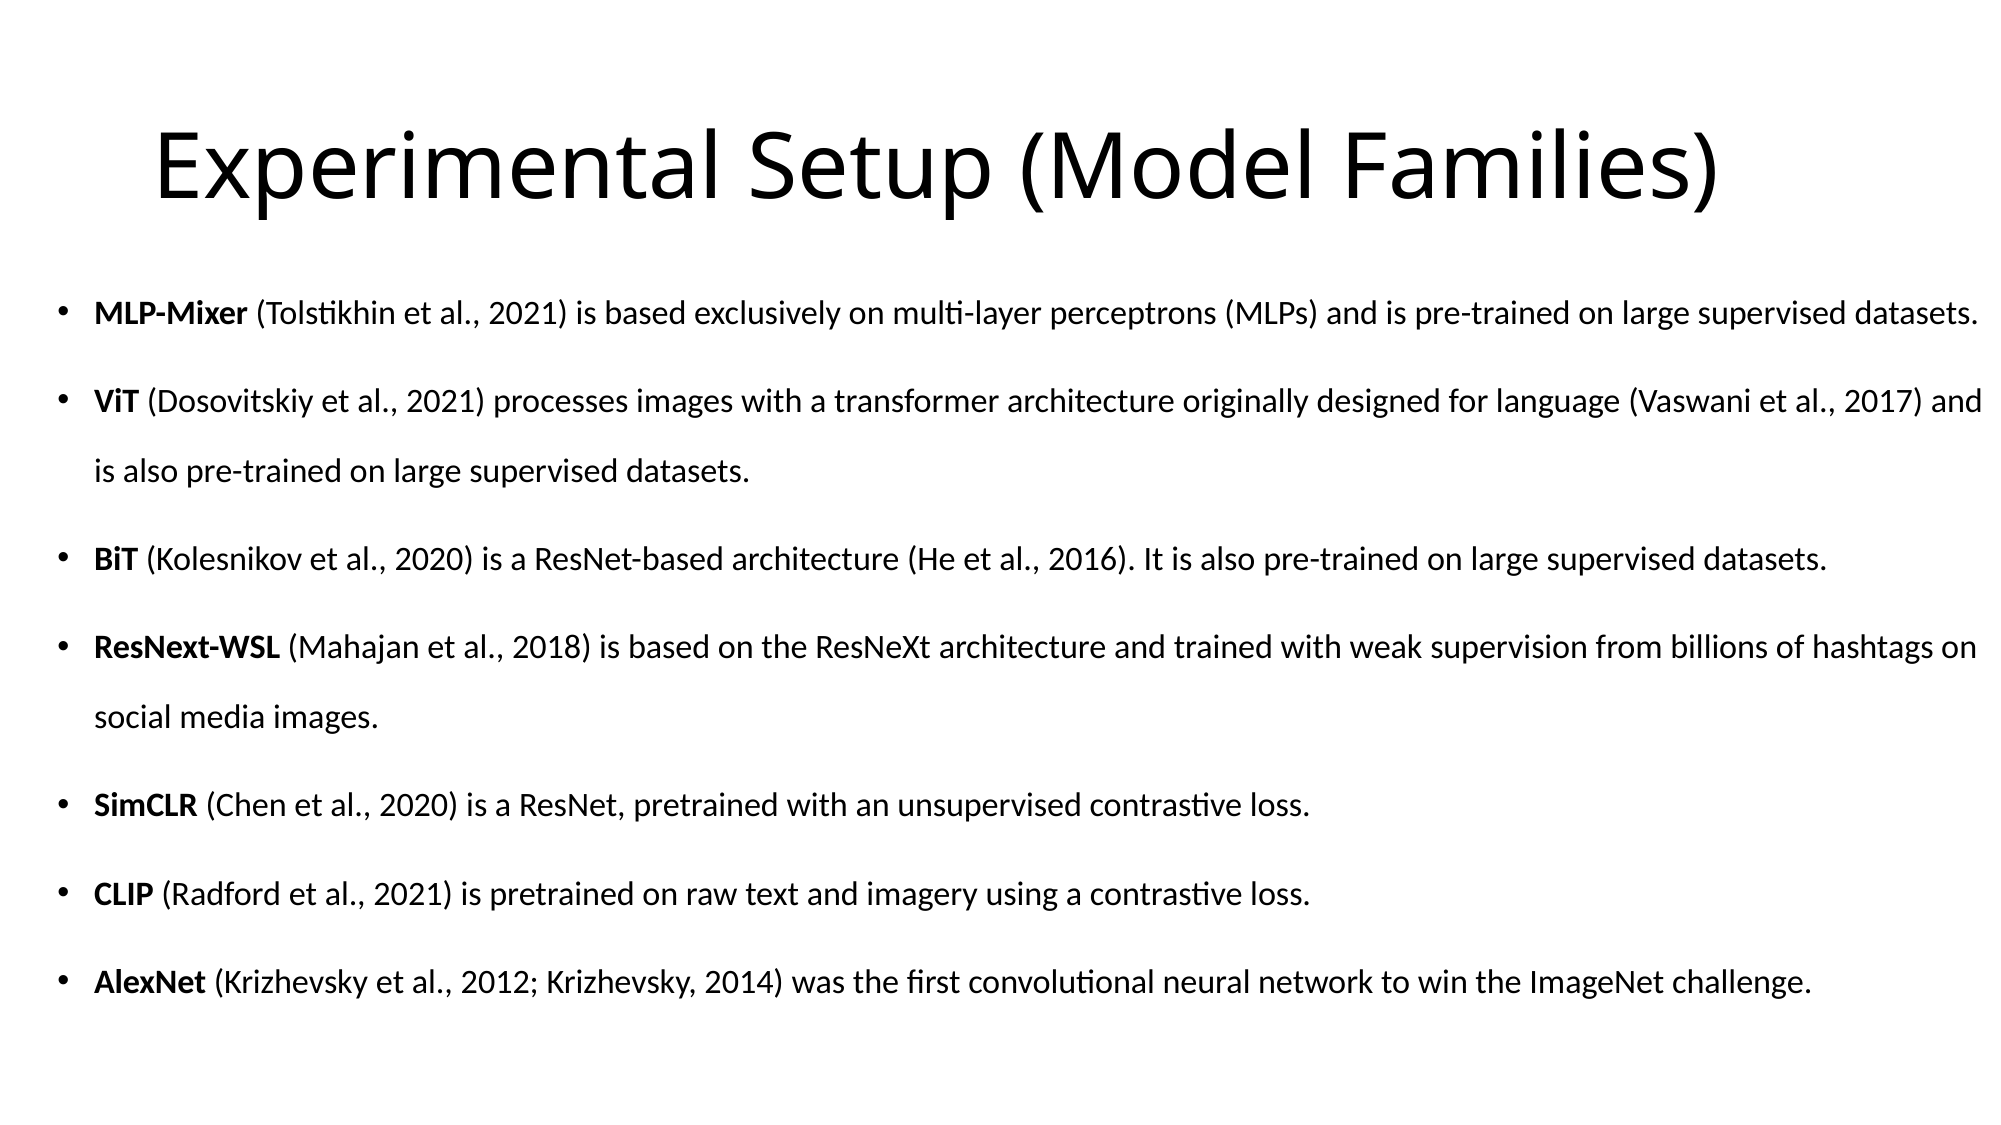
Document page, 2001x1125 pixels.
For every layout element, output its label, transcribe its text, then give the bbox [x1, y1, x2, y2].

list MLP-Mixer (Tolstikhin et al., 2021) is based exclusively on multi-layer perceptrons (MLPs) and is pre-trained on large supervised datasets. ViT (Dosovitskiy et al., 2021) processes images with a transformer architecture originally designed for language (Vaswani et al., 2017) and is also pre-trained on large supervised datasets. BiT (Kolesnikov et al., 2020) is a ResNet-based architecture (He et al., 2016). It is also pre-trained on large supervised datasets. ResNext-WSL (Mahajan et al., 2018) is based on the ResNeXt architecture and trained with weak supervision from billions of hashtags on social media images. SimCLR (Chen et al., 2020) is a ResNet, pretrained with an unsupervised contrastive loss. CLIP (Radford et al., 2021) is pretrained on raw text and imagery using a contrastive loss. AlexNet (Krizhevsky et al., 2012; Krizhevsky, 2014) was the first convolutional neural network to win the ImageNet challenge. [42, 254, 2000, 1066]
title Experimental Setup (Model Families) [137, 59, 1863, 254]
